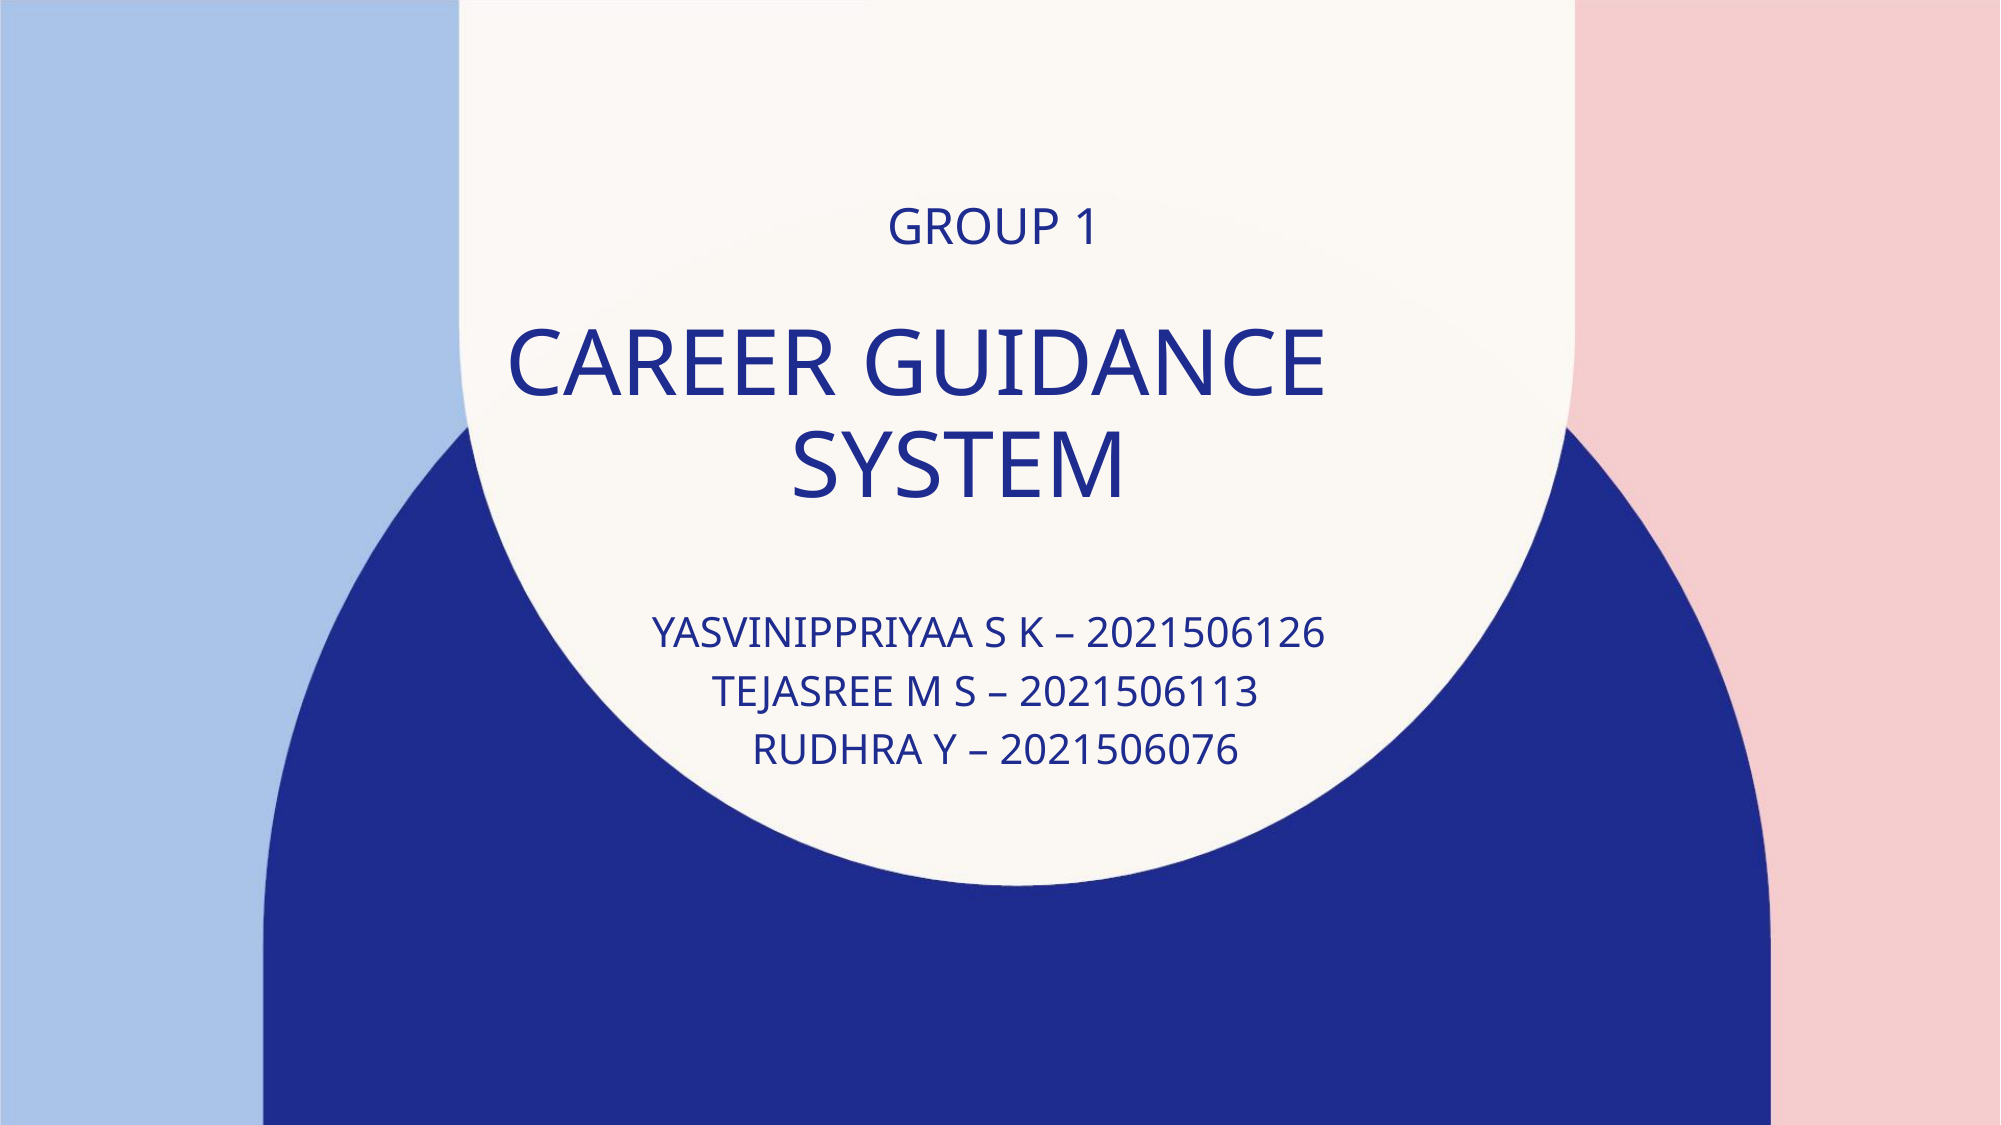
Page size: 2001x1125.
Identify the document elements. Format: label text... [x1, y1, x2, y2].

text_box GROUP 1 [887, 198, 1138, 255]
text_box YASVINIPPRIYAA S K – 2021506126 TEJASREE M S – 2021506113 RUDHRA Y – 2021506076 [651, 609, 1378, 773]
text_box [0, 0, 2000, 1125]
text_box CAREER GUIDANCE SYSTEM [505, 284, 1523, 516]
